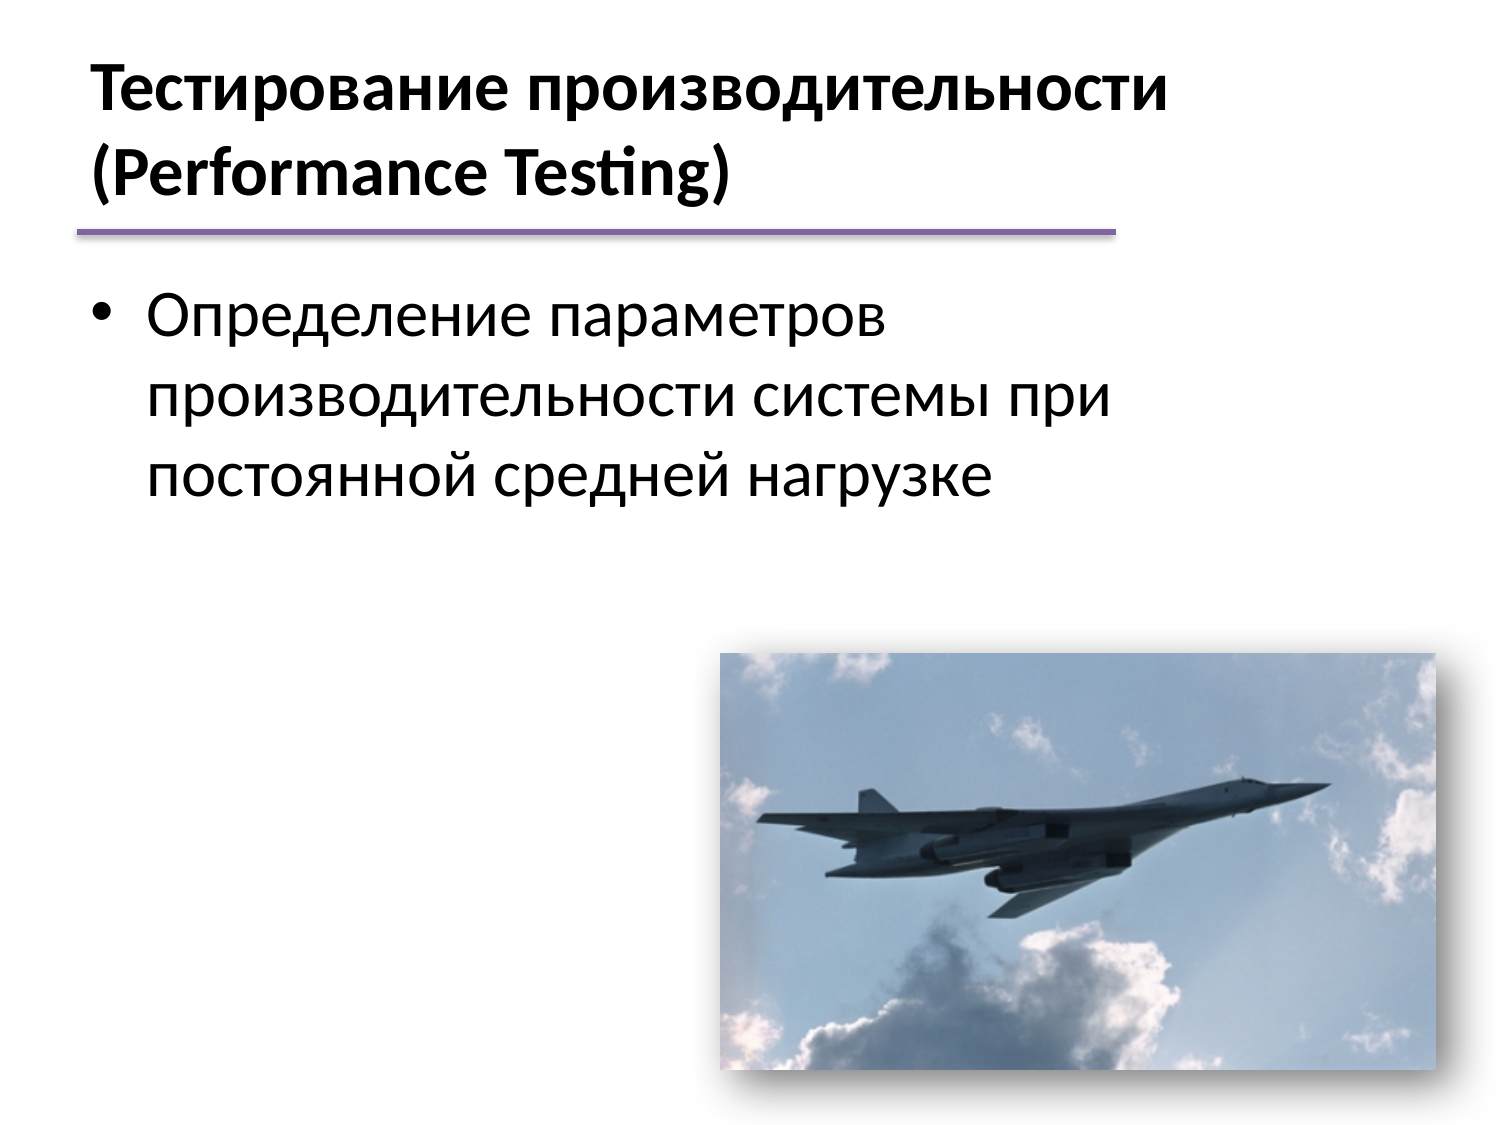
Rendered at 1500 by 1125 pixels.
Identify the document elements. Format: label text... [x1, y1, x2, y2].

picture [719, 652, 1436, 1070]
list Определение параметров производительности системы при постоянной средней нагрузке [75, 262, 1425, 1005]
title Тестирование производительности (Performance Testing) [75, 30, 1425, 219]
